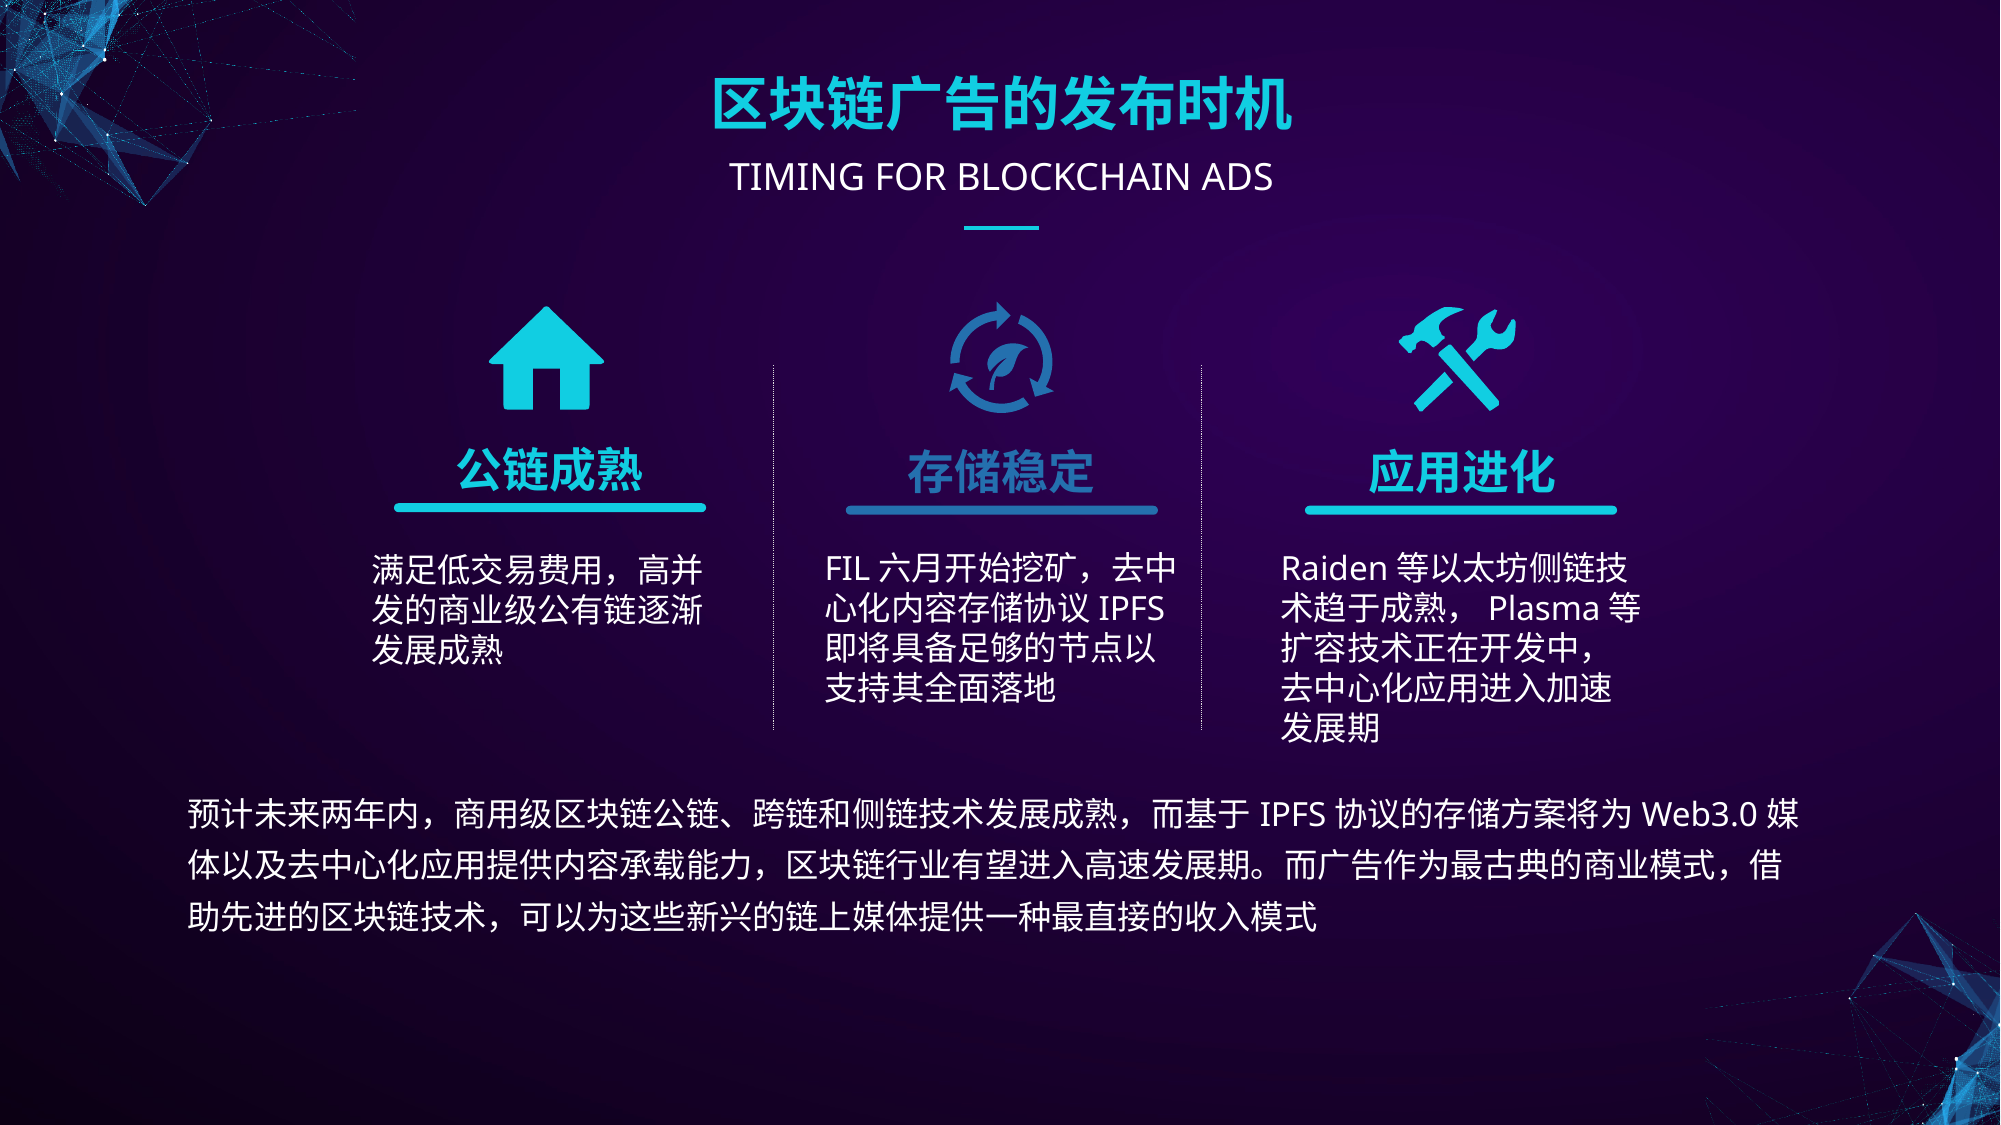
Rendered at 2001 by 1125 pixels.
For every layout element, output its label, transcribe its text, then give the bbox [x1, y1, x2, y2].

text_box [1465, 309, 1516, 362]
text_box [392, 502, 708, 514]
text_box 满足低交易费用，高并发的商业级公有链逐渐发展成熟 [356, 541, 726, 677]
text_box [1438, 344, 1499, 411]
picture [0, 0, 2001, 1125]
text_box [1303, 504, 1619, 516]
text_box Raiden等以太坊侧链技术趋于成熟，Plasma等扩容技术正在开发中，去中心化应用进入加速发展期 [1265, 539, 1660, 755]
text_box [1398, 307, 1464, 354]
text_box [950, 301, 1011, 364]
text_box 存储稳定 [892, 435, 1111, 504]
text_box [1413, 371, 1454, 412]
text_box TIMING FOR BLOCKCHAIN ADS [510, 145, 1493, 206]
text_box 区块链广告的发布时机 [600, 59, 1404, 145]
text_box [987, 343, 1029, 390]
text_box 预计未来两年内，商用级区块链公链、跨链和侧链技术发展成熟，而基于IPFS协议的存储方案将为Web3.0媒体以及去中心化应用提供内容承载能力，区块链行业有望进入高速发展期。而广告作为最古典的商业模式，借助先进的区块链技术，可以为这些新兴的链上媒体提供一种最直接的收入模式 [173, 773, 1831, 944]
text_box 应用进化 [1353, 435, 1572, 504]
text_box [949, 372, 1030, 413]
text_box [844, 504, 1160, 516]
text_box [488, 306, 605, 410]
text_box 公链成熟 [440, 432, 659, 502]
text_box [1018, 314, 1054, 397]
text_box FIL六月开始挖矿，去中心化内容存储协议IPFS即将具备足够的节点以支持其全面落地 [809, 539, 1201, 715]
